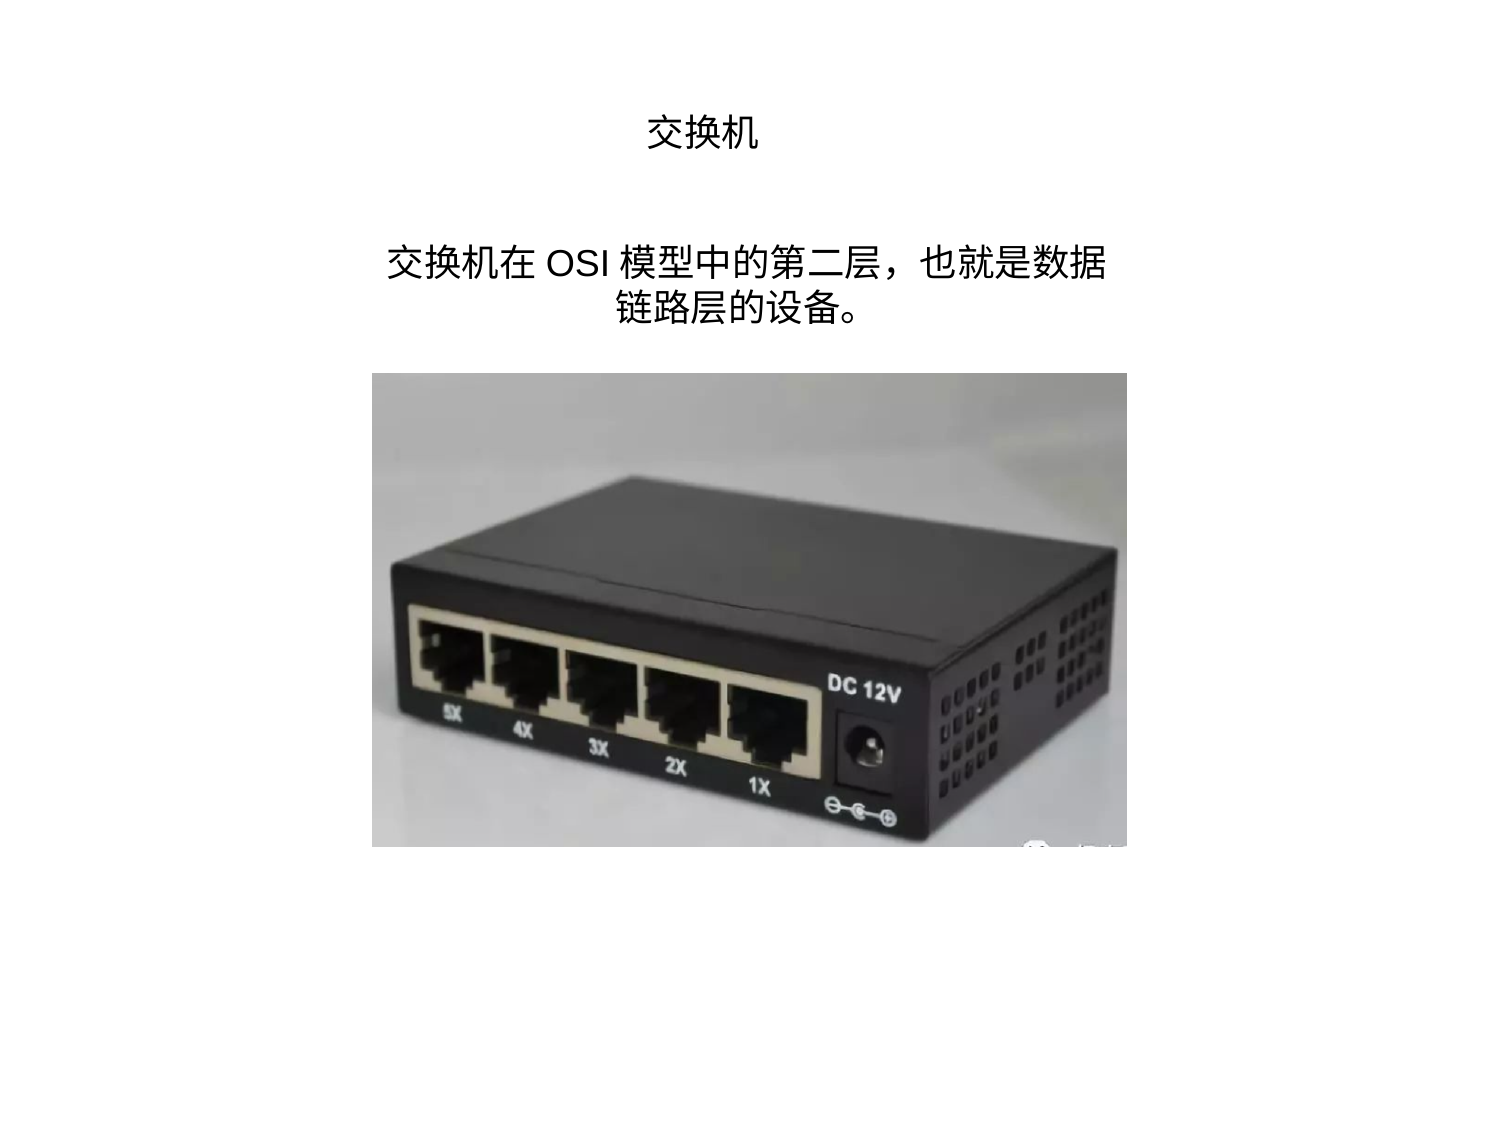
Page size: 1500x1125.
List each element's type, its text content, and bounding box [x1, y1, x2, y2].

text_box 交换机在OSI模型中的第二层，也就是数据链路层的设备。 [371, 231, 1122, 337]
text_box 交换机 [631, 101, 1132, 162]
picture [372, 373, 1127, 848]
